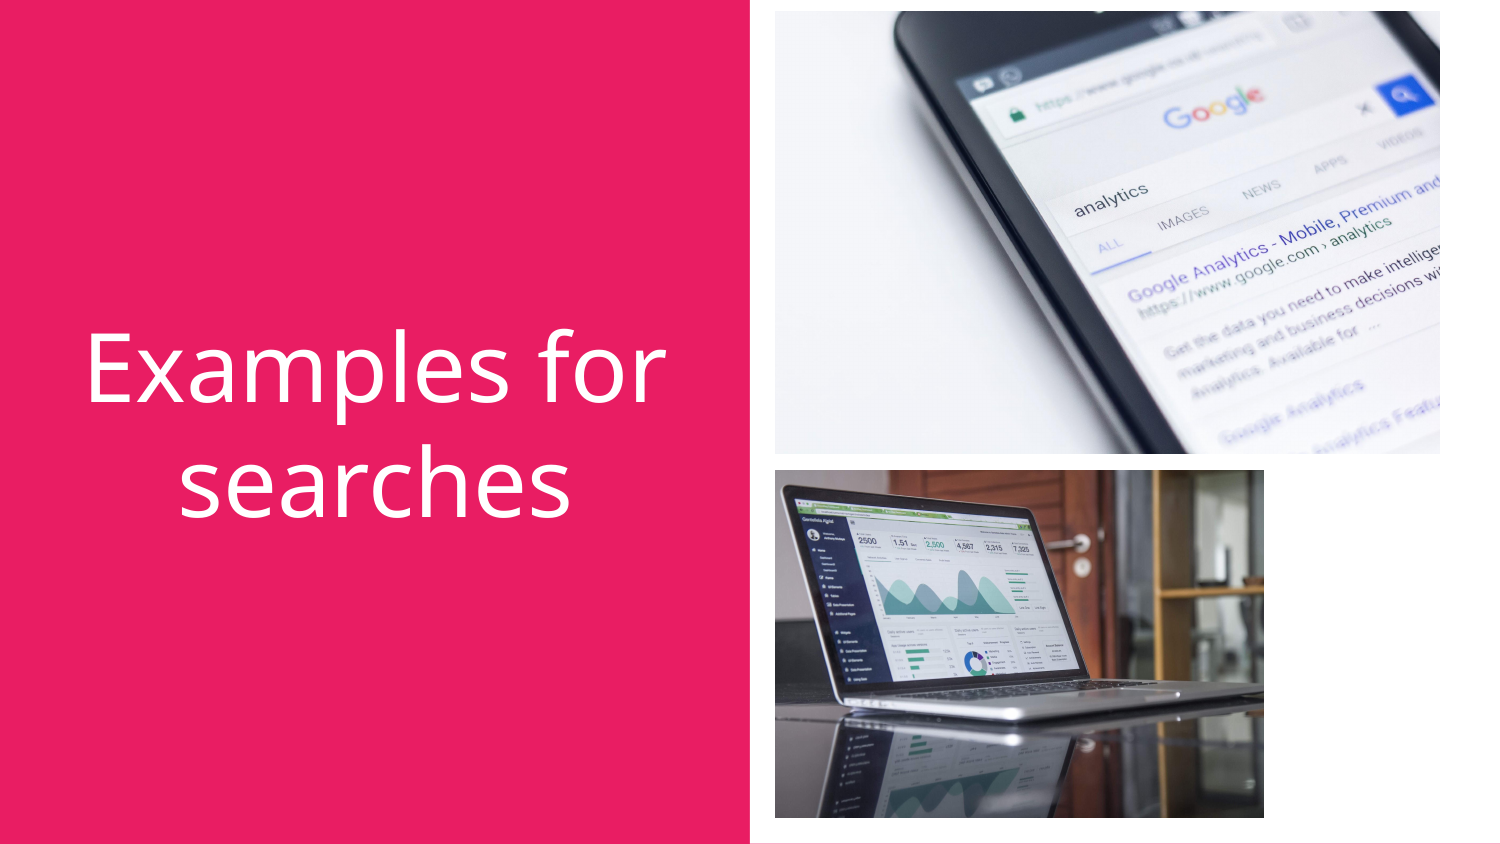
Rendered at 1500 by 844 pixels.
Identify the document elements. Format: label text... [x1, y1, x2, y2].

picture [775, 470, 1264, 818]
picture [775, 11, 1440, 455]
title Examples for searches [43, 298, 708, 546]
